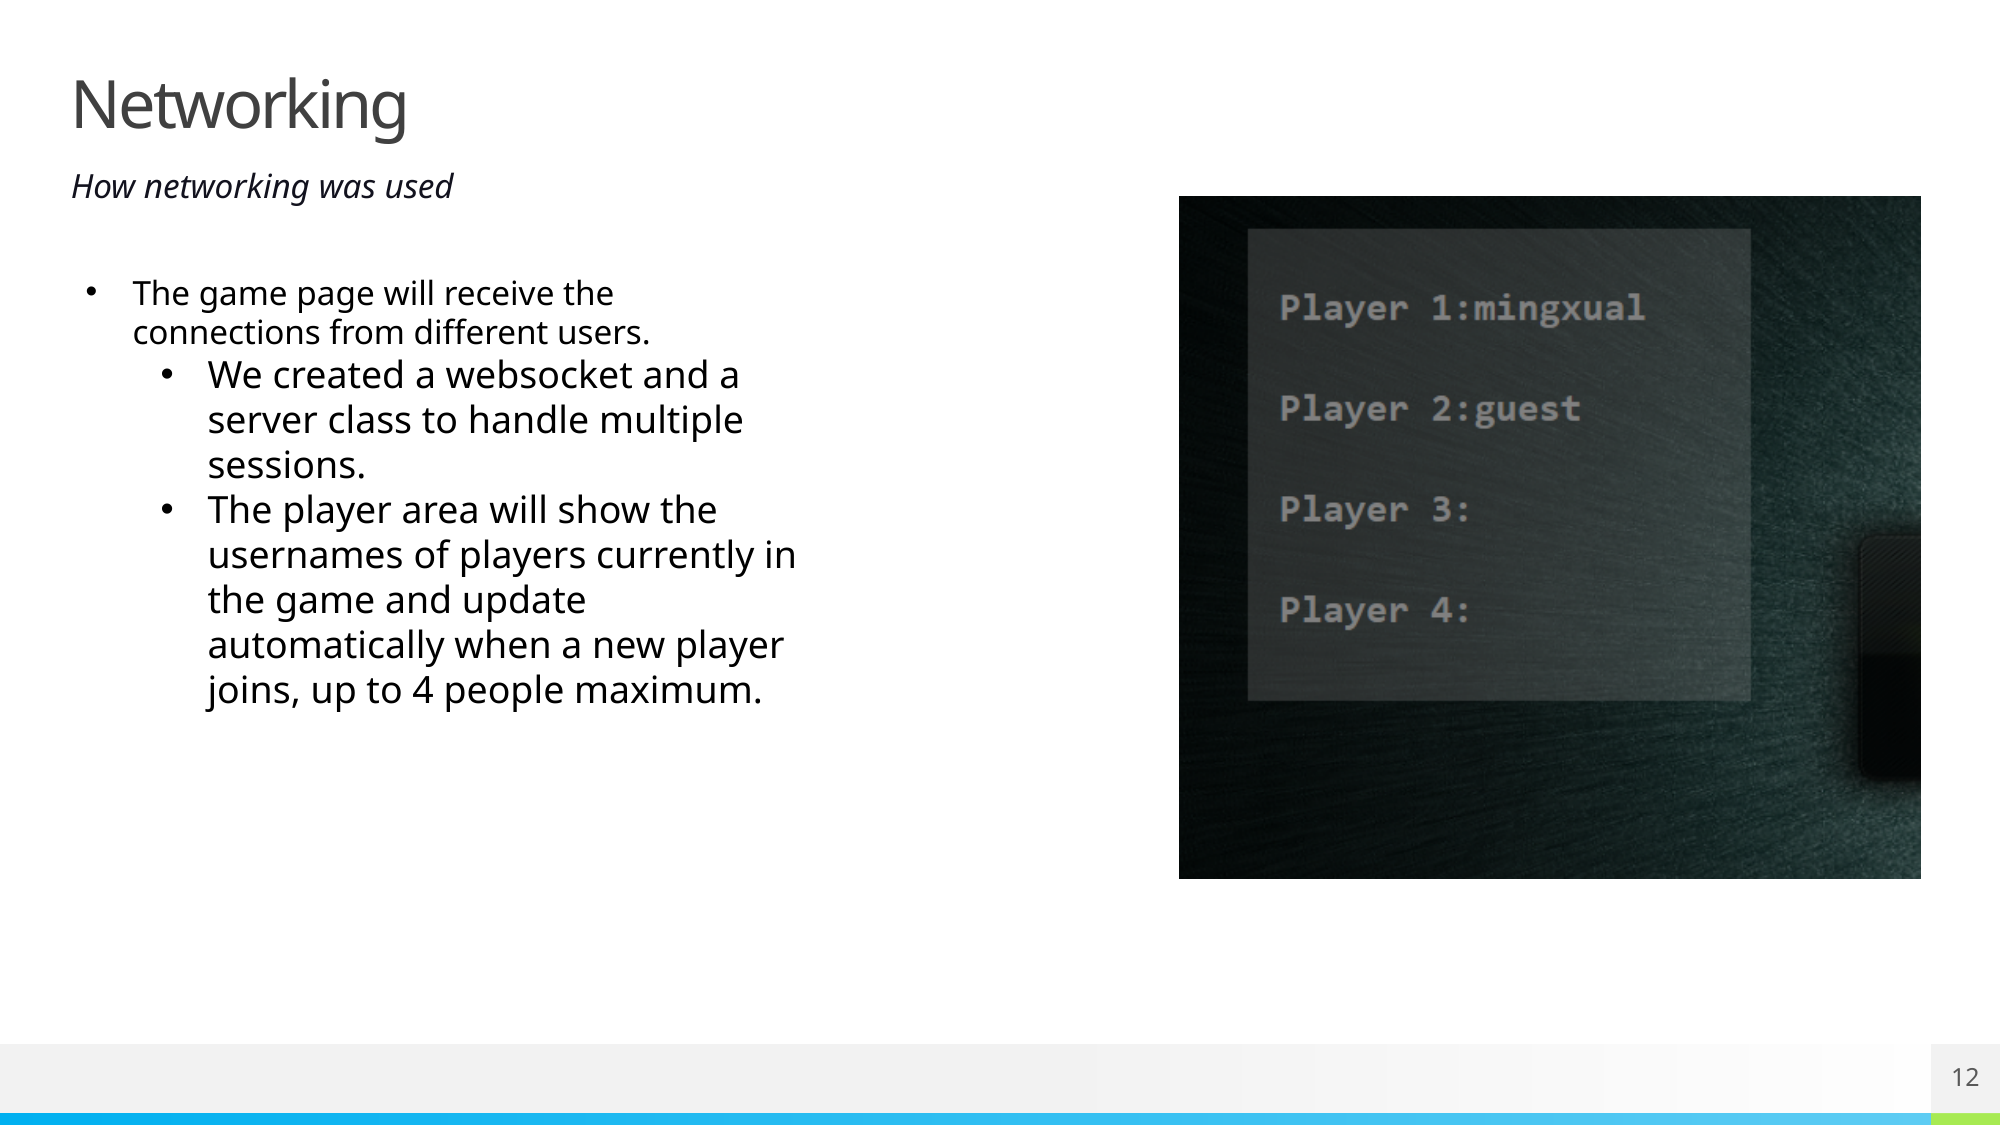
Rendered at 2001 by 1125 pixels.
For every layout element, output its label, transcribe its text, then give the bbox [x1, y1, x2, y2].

slide_number 12 [1931, 1044, 2000, 1114]
text_box The game page will receive the connections from different users. We created a websocket and a server class to handle multiple sessions. The player area will show the usernames of players currently in the game and update automatically when a new player joins, up to 4 people maximum. [70, 264, 817, 764]
title Networking [70, 70, 1932, 142]
picture [1179, 196, 1921, 879]
text_box [70, 264, 884, 890]
list How networking was used [70, 165, 1932, 225]
